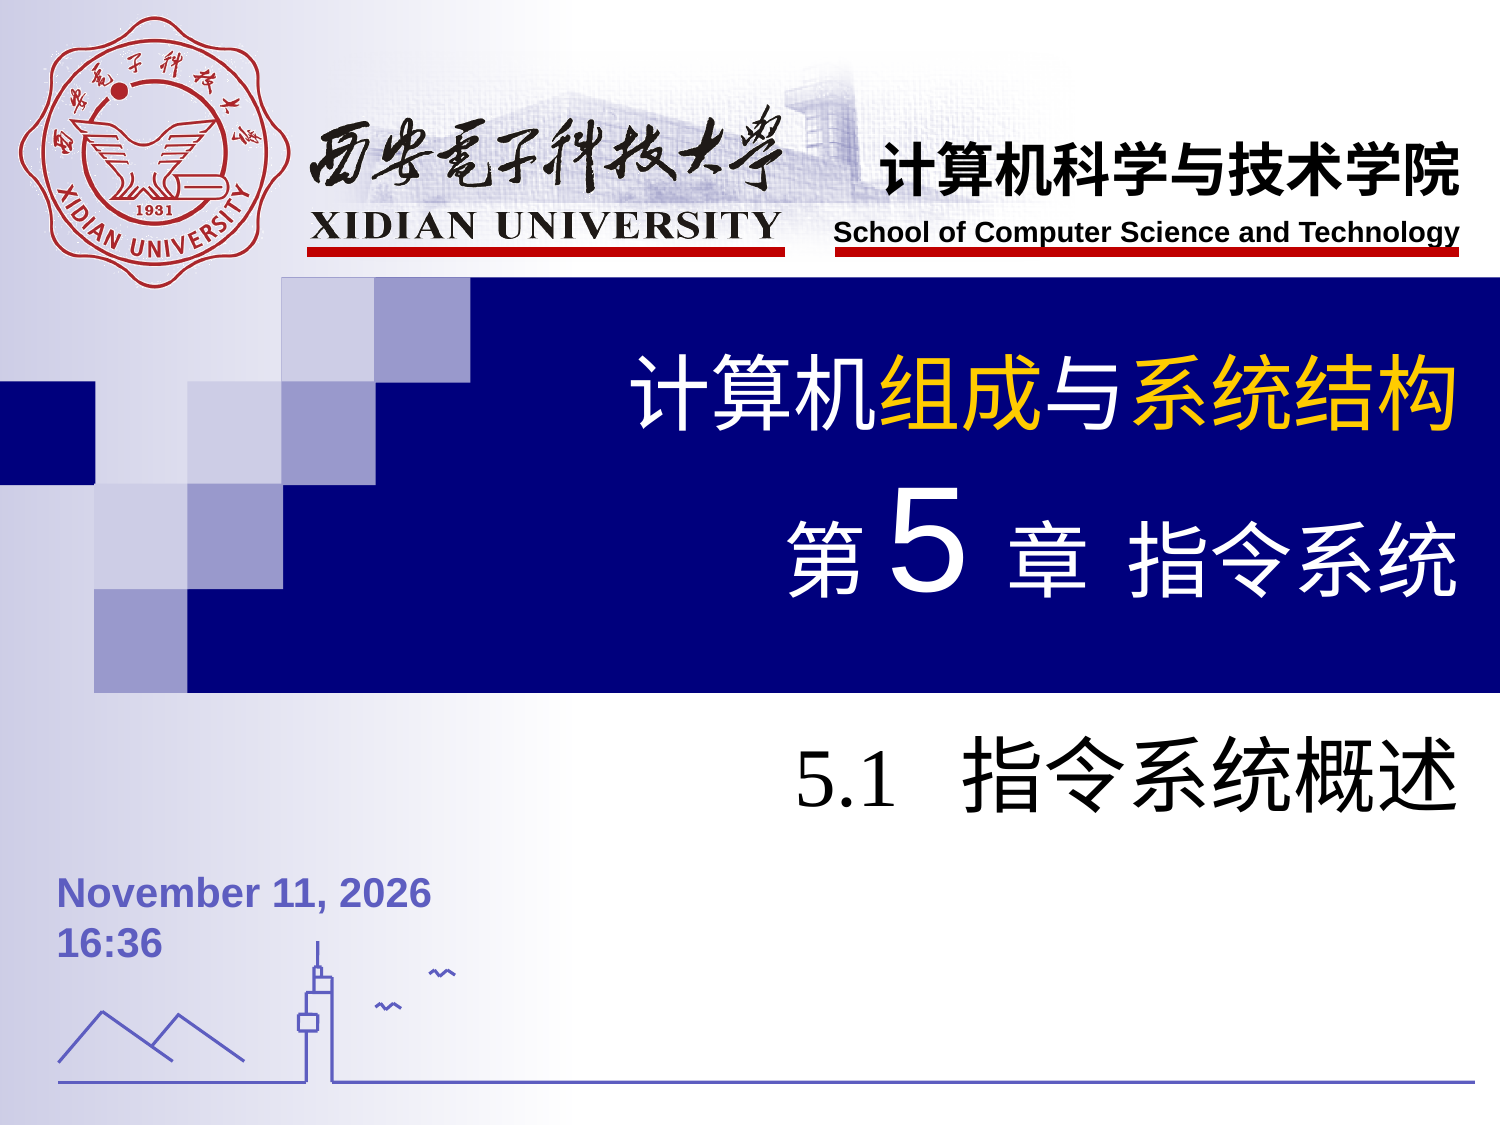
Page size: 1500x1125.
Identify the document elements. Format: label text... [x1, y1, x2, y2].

picture [17, 14, 293, 292]
picture [307, 101, 786, 244]
subtitle 5.1 指令系统概述 [655, 699, 1476, 847]
title 计算机组成与系统结构 第5章 指令系统 [76, 299, 1476, 663]
